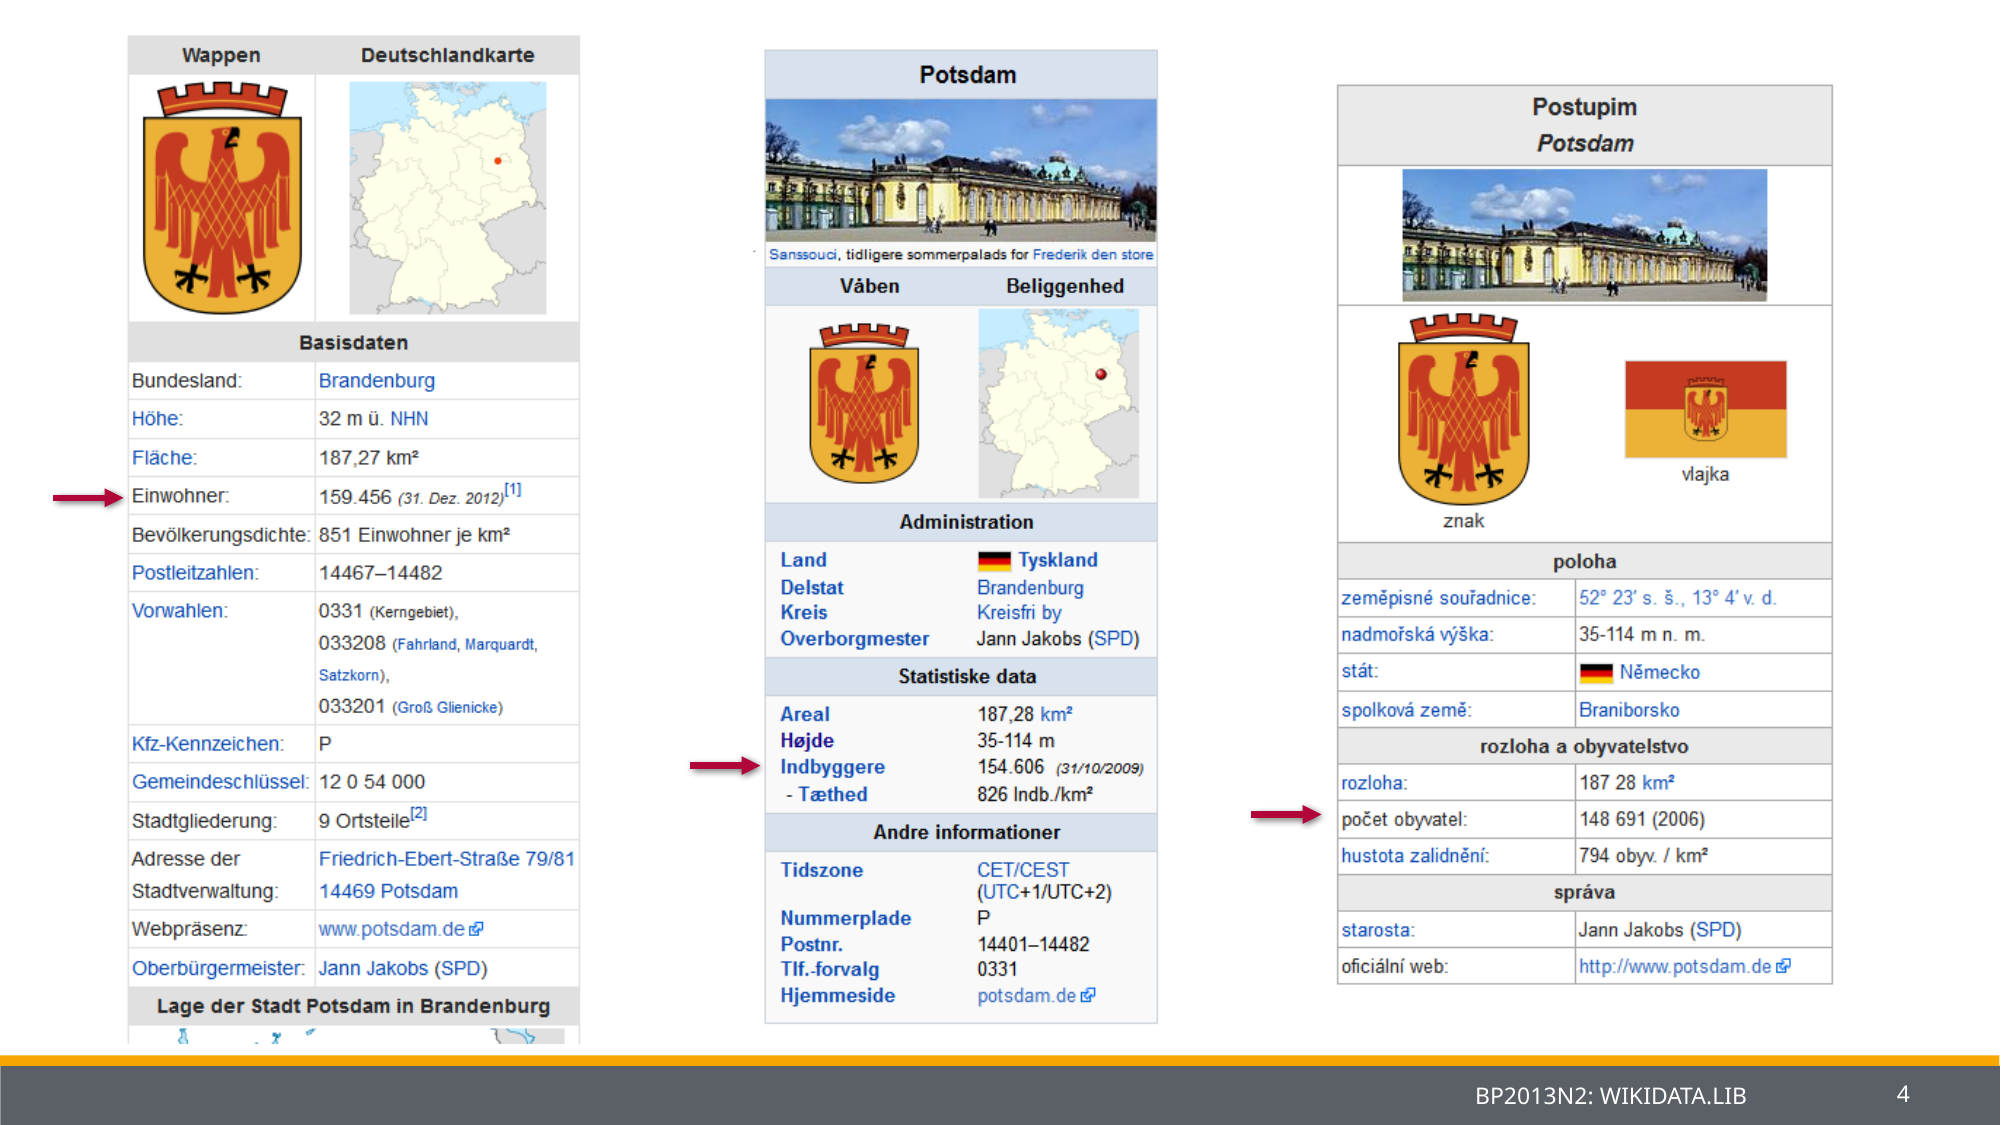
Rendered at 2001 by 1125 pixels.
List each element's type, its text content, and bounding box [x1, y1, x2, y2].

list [1326, 78, 1842, 996]
slide_number 4 [1768, 1065, 1926, 1125]
footer BP2013N2: WIKIDATA.LIB [238, 1065, 1763, 1125]
picture [118, 29, 594, 1045]
picture [752, 43, 1168, 1031]
